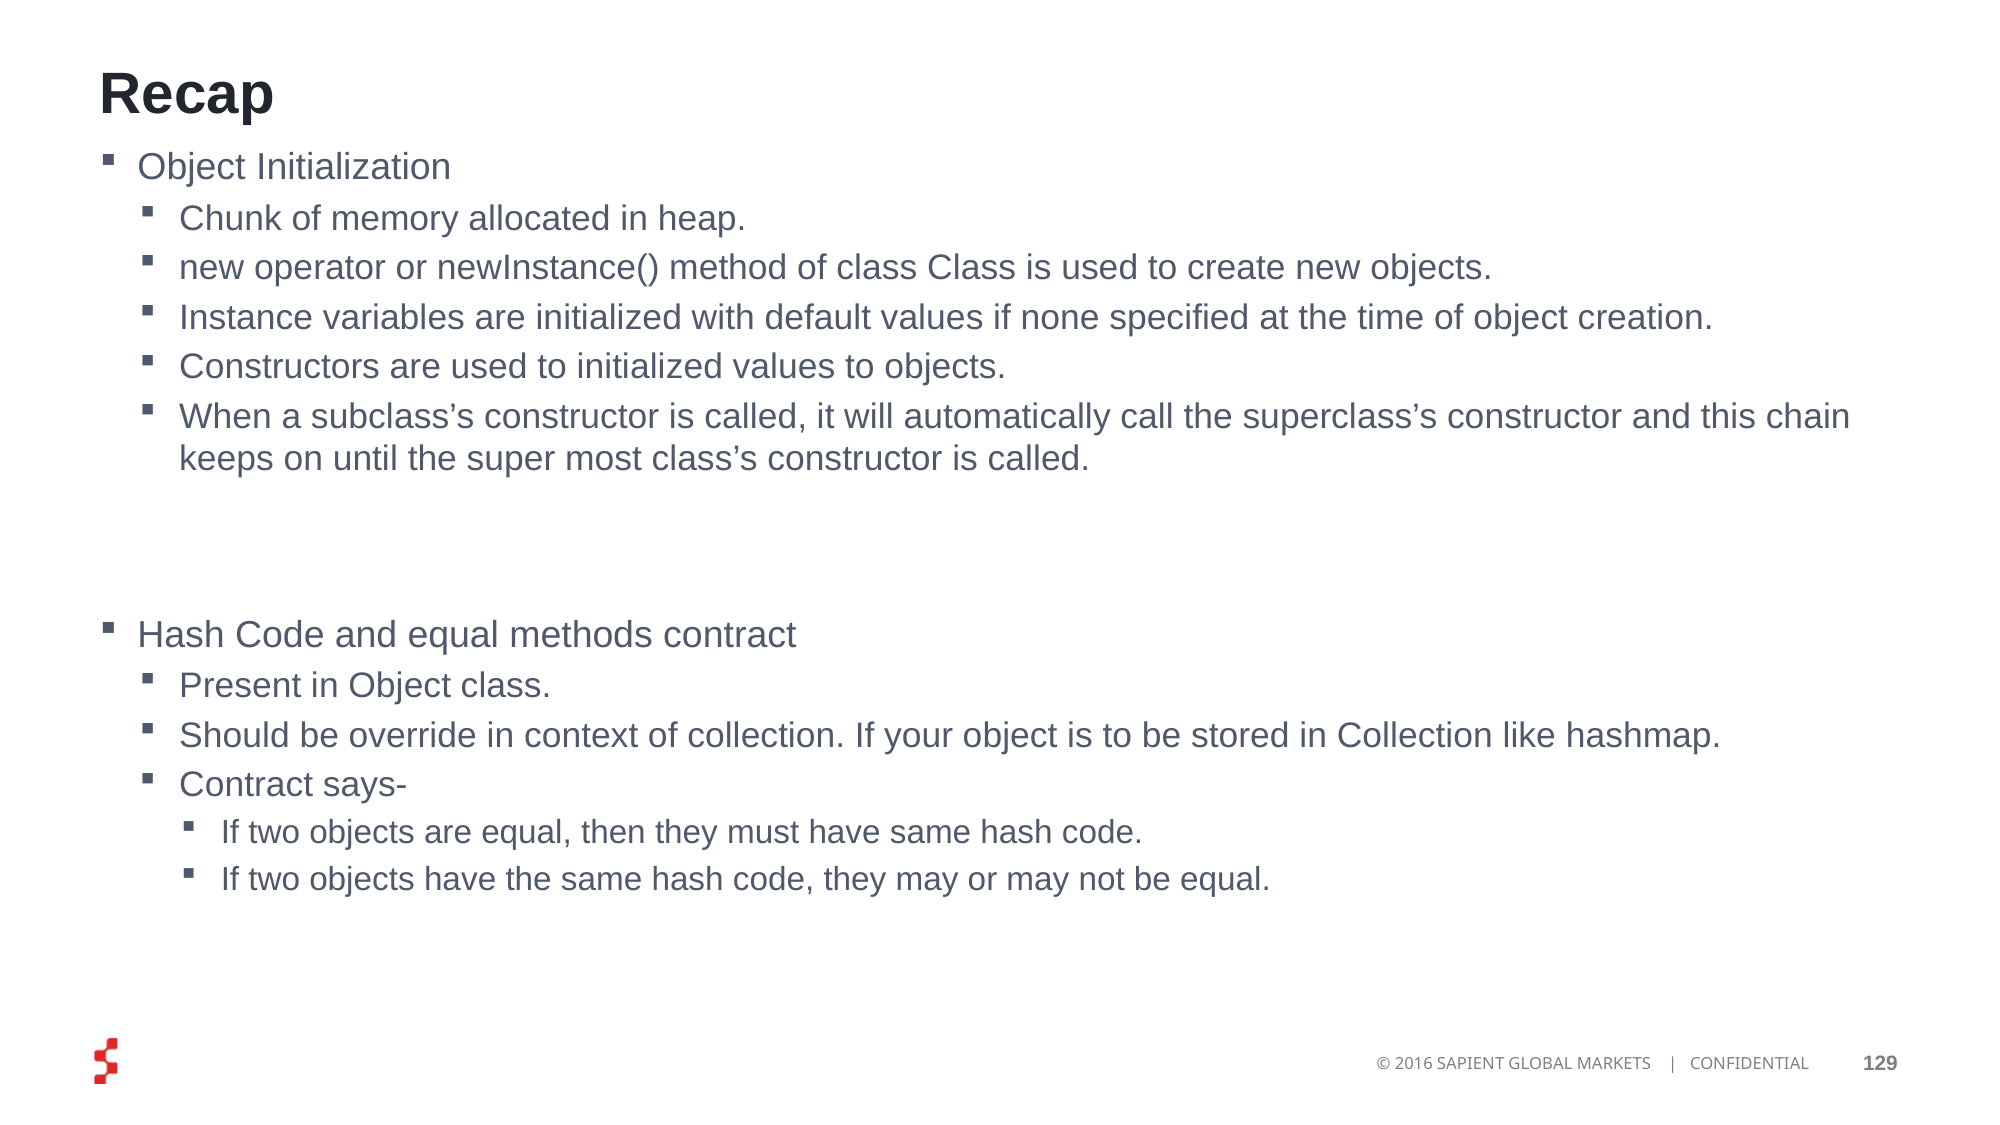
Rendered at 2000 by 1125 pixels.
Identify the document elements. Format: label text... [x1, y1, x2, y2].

list Object Initialization Chunk of memory allocated in heap. new operator or newInstance() method of class Class is used to create new objects. Instance variables are initialized with default values if none specified at the time of object creation. Constructors are used to initialized values to objects. When a subclass’s constructor is called, it will automatically call the superclass’s constructor and this chain keeps on until the super most class’s constructor is called. Hash Code and equal methods contract Present in Object class. Should be override in context of collection. If your object is to be stored in Collection like hashmap. Contract says- If two objects are equal, then they must have same hash code. If two objects have the same hash code, they may or may not be equal. [99, 142, 1900, 968]
title Recap [99, 47, 1900, 121]
